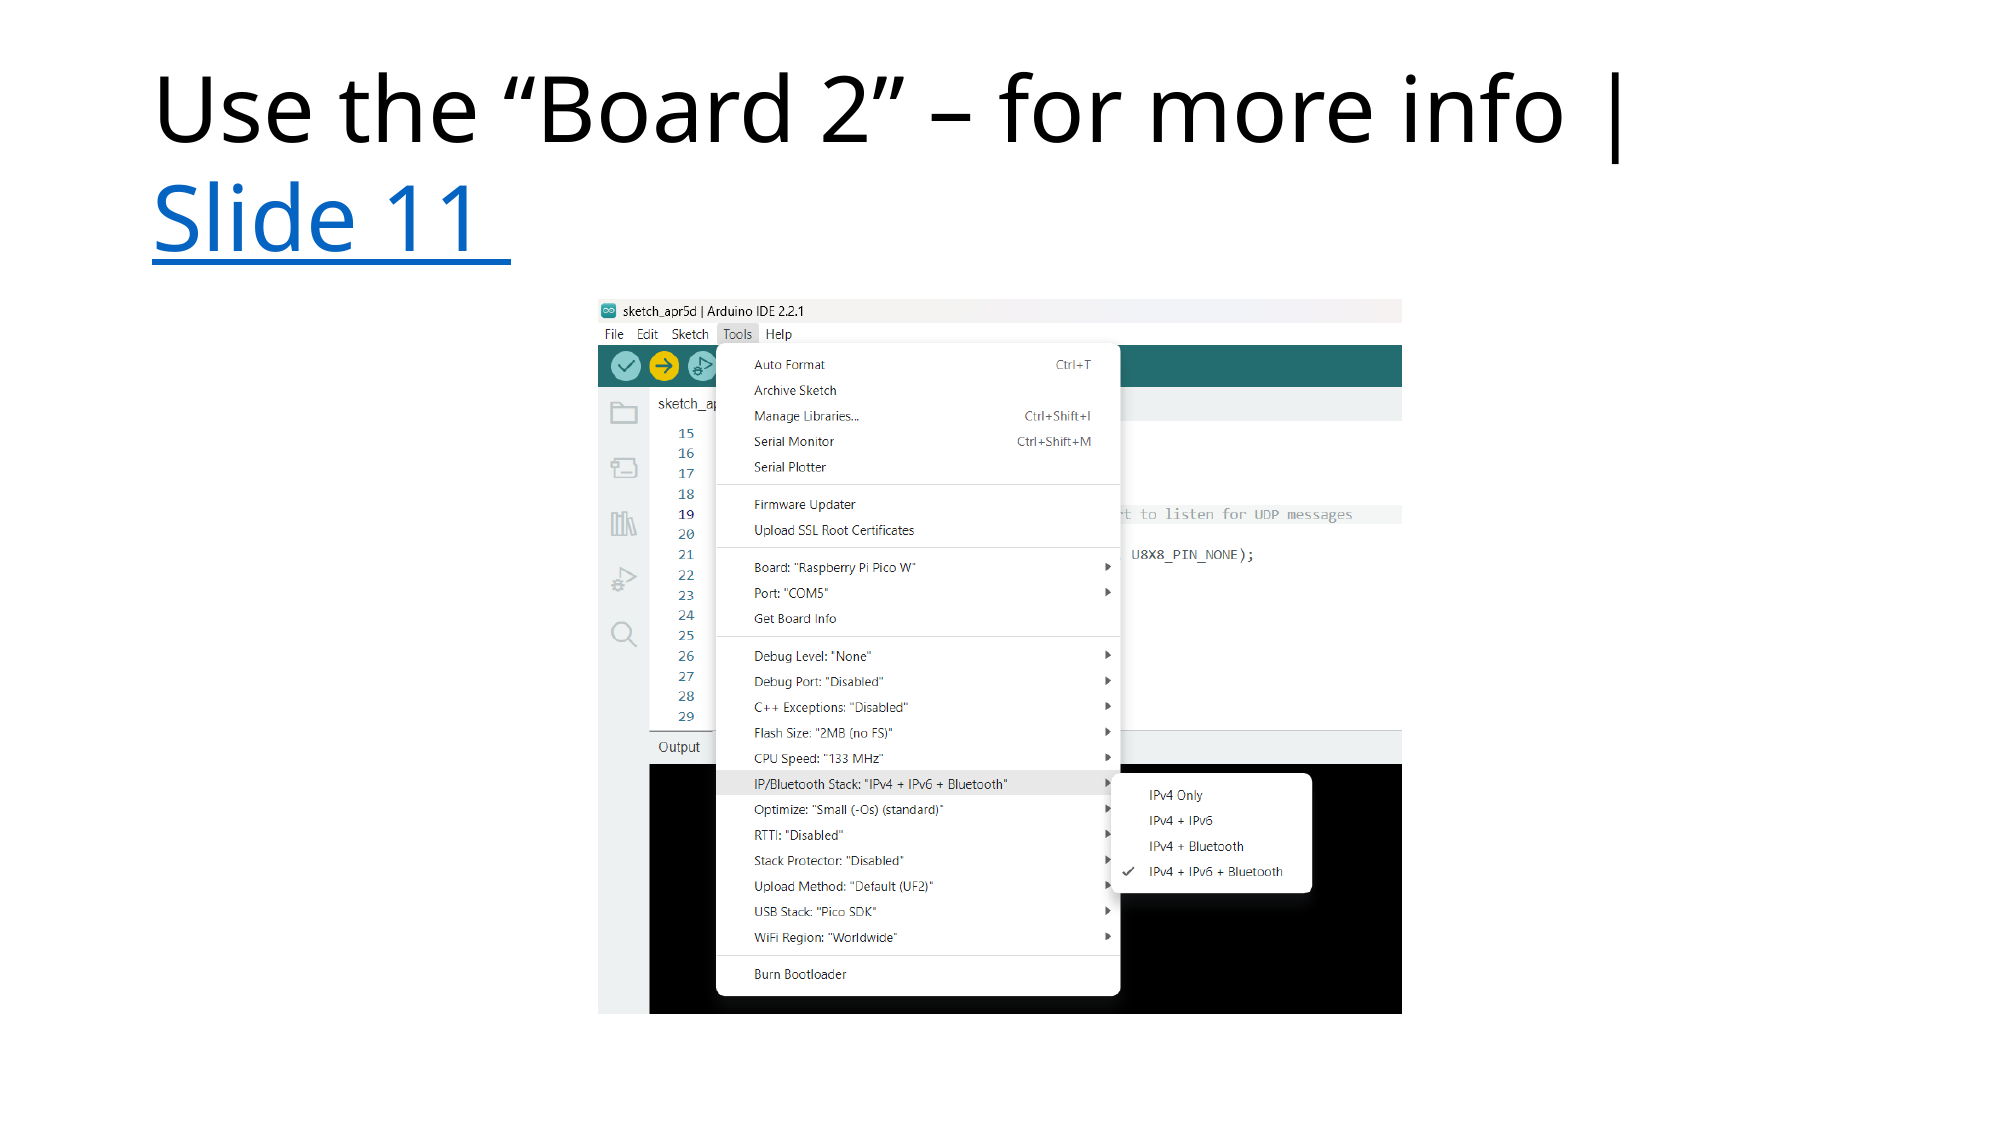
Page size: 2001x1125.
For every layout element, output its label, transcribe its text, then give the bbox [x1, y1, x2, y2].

title Use the “Board 2” – for more info | Slide 11 [137, 59, 1863, 278]
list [598, 299, 1402, 1014]
